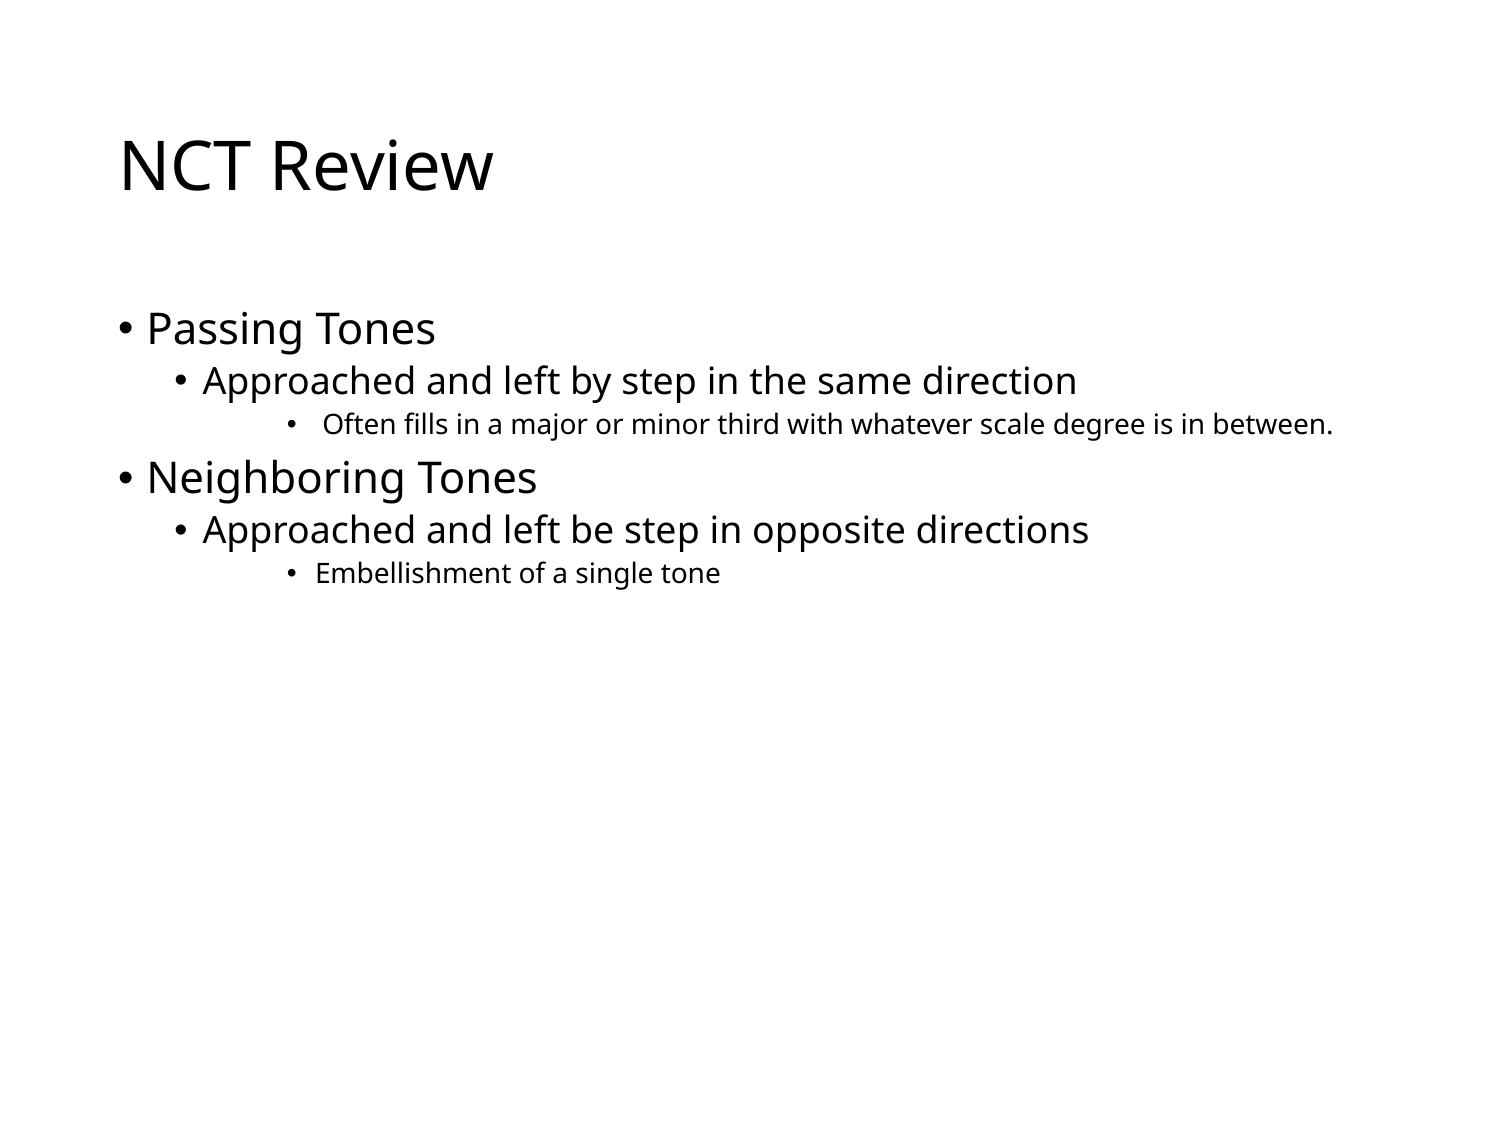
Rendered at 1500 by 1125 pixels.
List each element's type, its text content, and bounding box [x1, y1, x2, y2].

list Passing Tones Approached and left by step in the same direction Often fills in a major or minor third with whatever scale degree is in between. Neighboring Tones Approached and left be step in opposite directions Embellishment of a single tone [103, 299, 1397, 1014]
title NCT Review [103, 59, 1397, 278]
